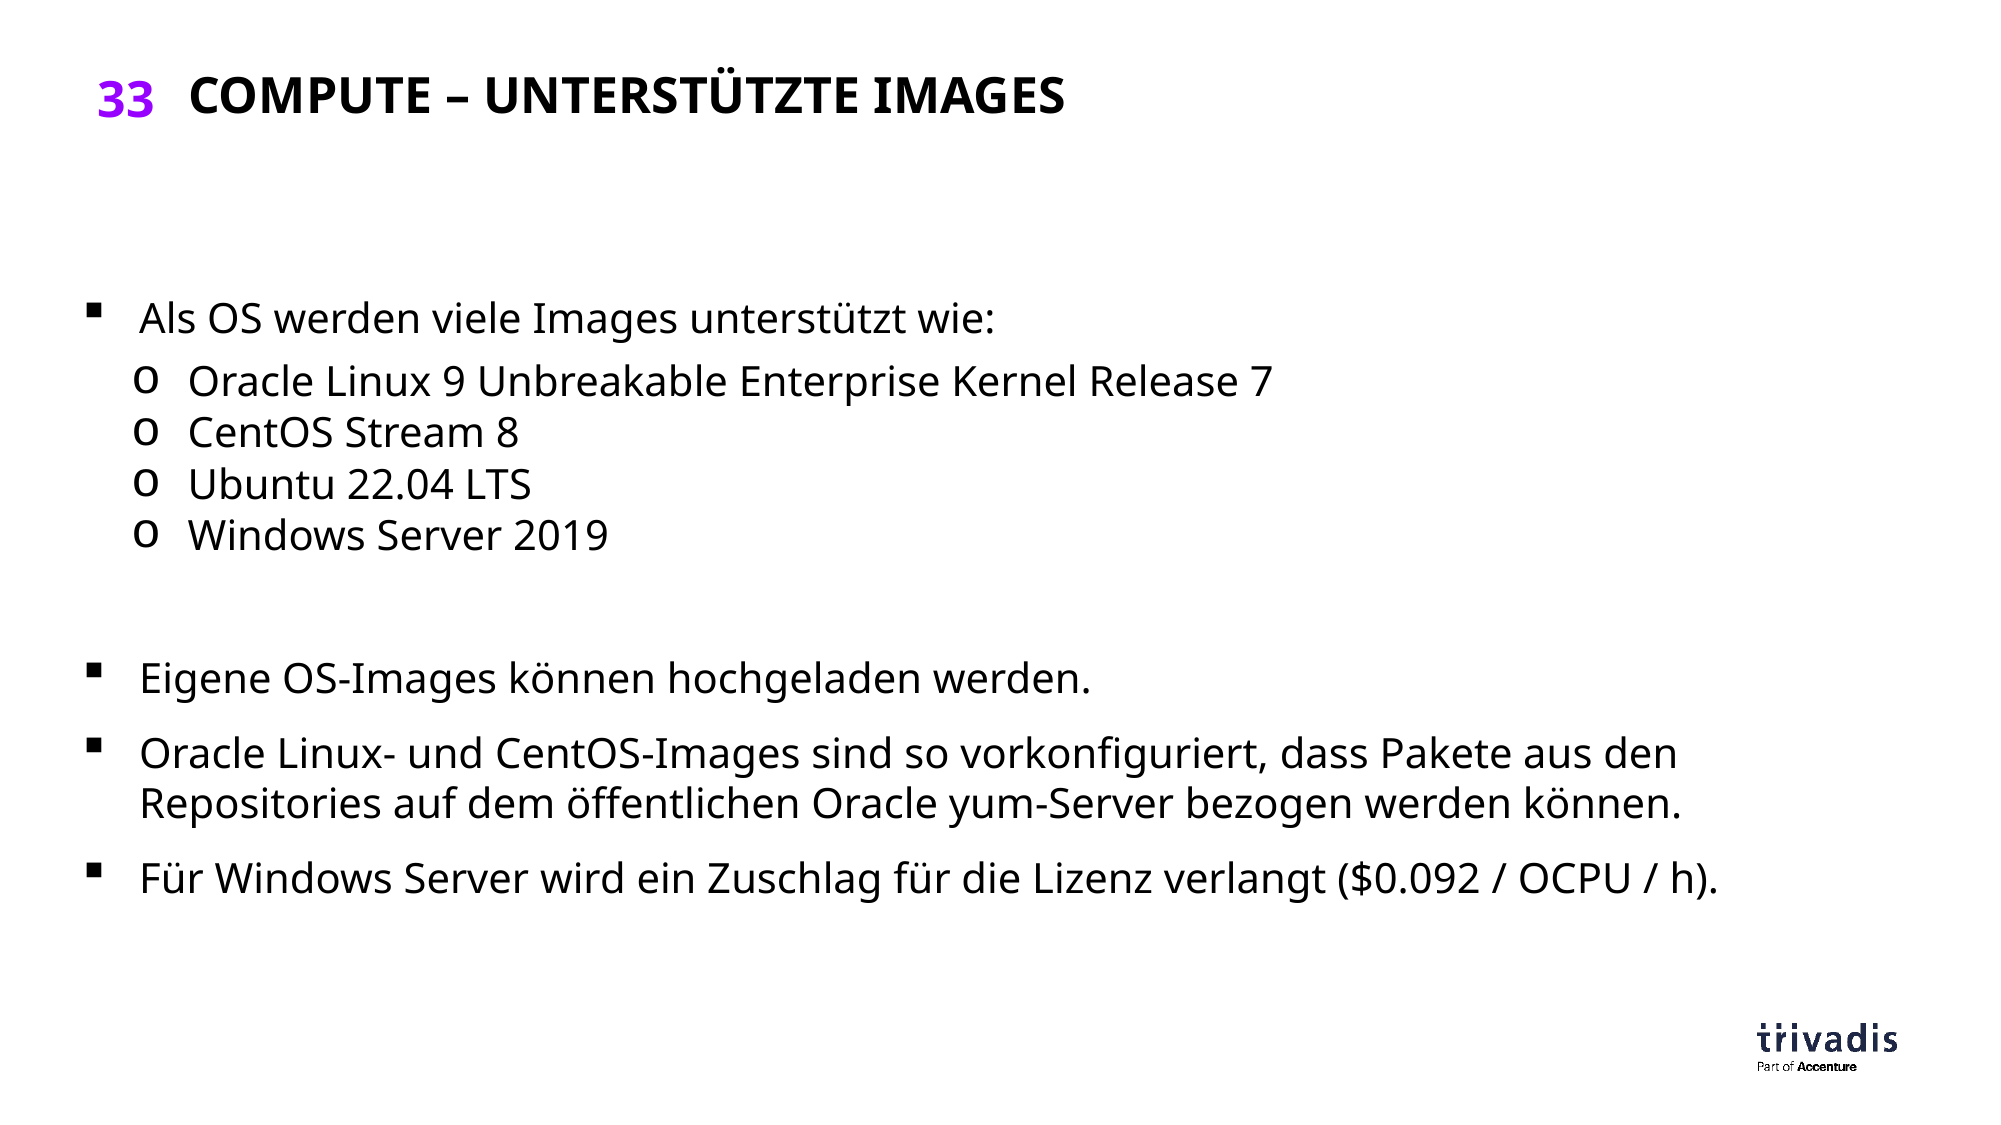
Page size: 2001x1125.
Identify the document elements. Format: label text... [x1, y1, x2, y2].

list Als OS werden viele Images unterstützt wie: Oracle Linux 9 Unbreakable Enterprise Kernel Release 7 CentOS Stream 8 Ubuntu 22.04 LTS Windows Server 2019 Eigene OS-Images können hochgeladen werden. Oracle Linux- und CentOS-Images sind so vorkonfiguriert, dass Pakete aus den Repositories auf dem öffentlichen Oracle yum-Server bezogen werden können. Für Windows Server wird ein Zuschlag für die Lizenz verlangt ($0.092 / OCPU / h). https://docs.oracle.com/en-us/iaas/Content/Compute/References/images.htm#OracleProvided_Images [65, 284, 1933, 1062]
picture [1757, 1062, 1897, 1071]
title Compute – unterstützte images [170, 63, 1933, 136]
